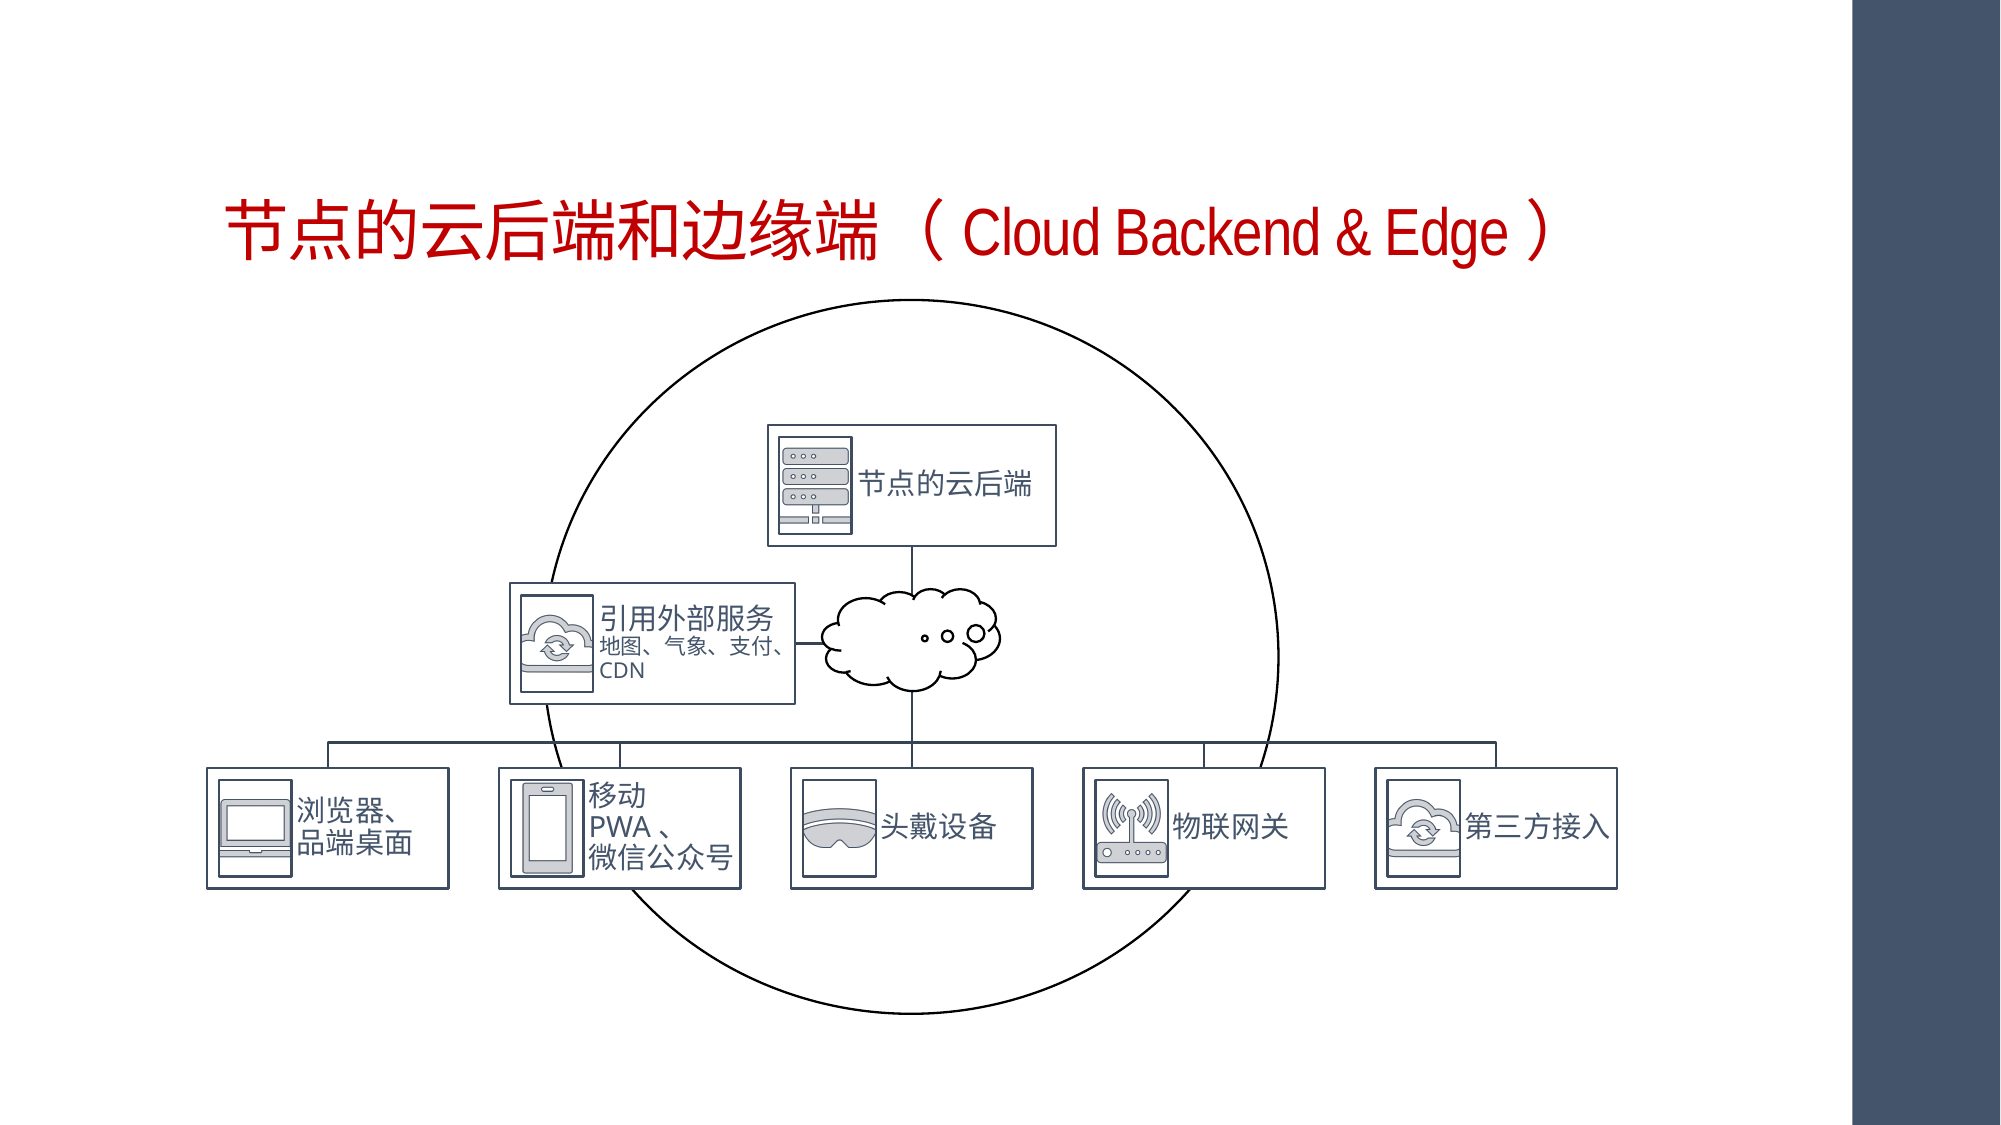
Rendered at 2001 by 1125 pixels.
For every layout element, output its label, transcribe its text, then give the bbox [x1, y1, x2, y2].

title 节点的云后端和边缘端（Cloud Backend & Edge） [206, 43, 1797, 278]
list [206, 299, 1618, 1015]
